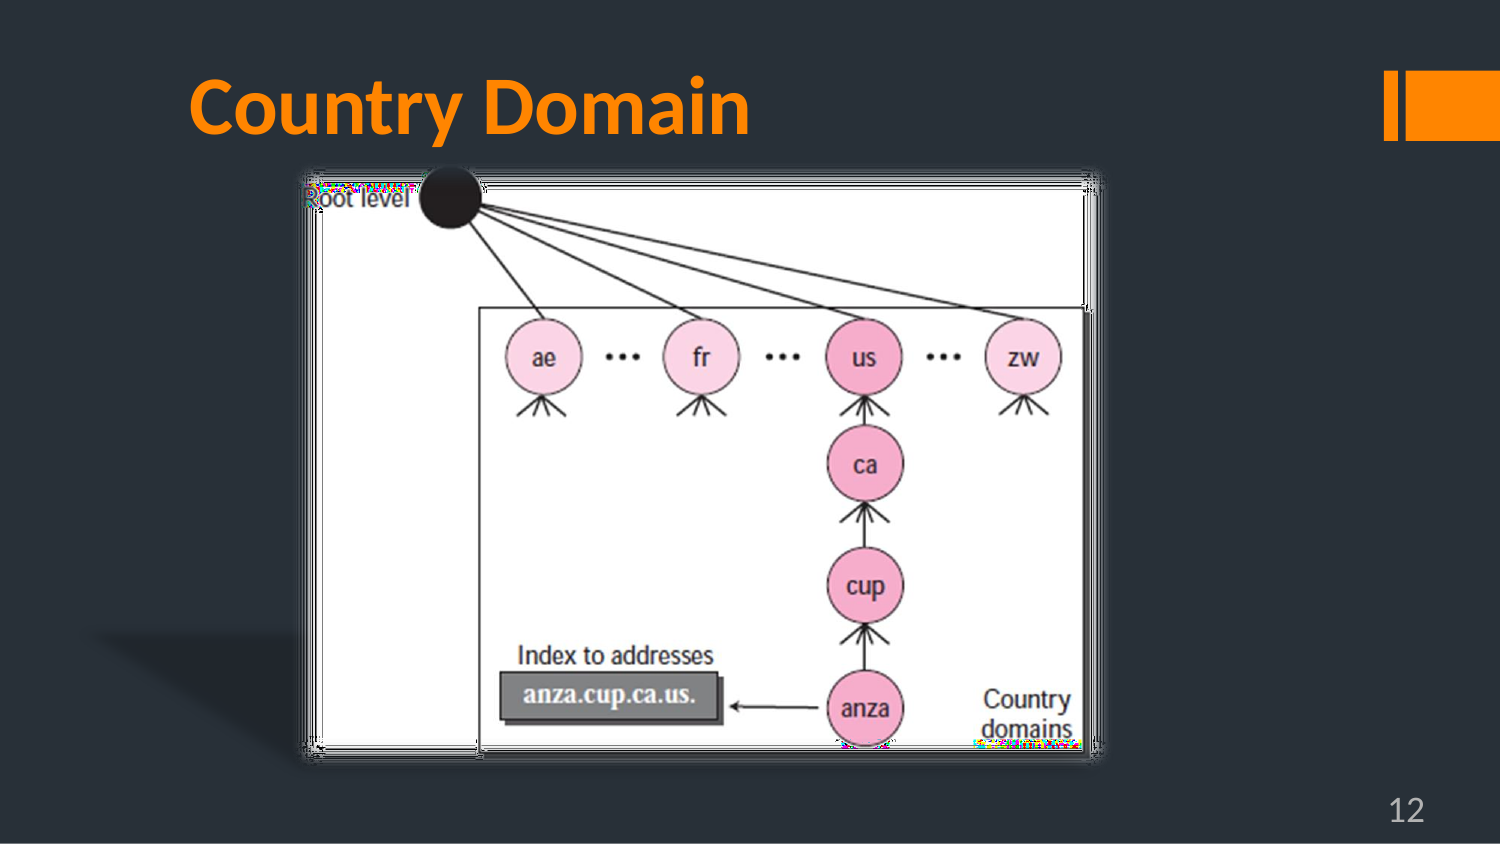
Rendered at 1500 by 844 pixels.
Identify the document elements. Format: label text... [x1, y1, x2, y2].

slide_number 12 [1080, 784, 1425, 827]
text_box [53, 159, 1128, 786]
title Country Domain [187, 48, 1128, 158]
